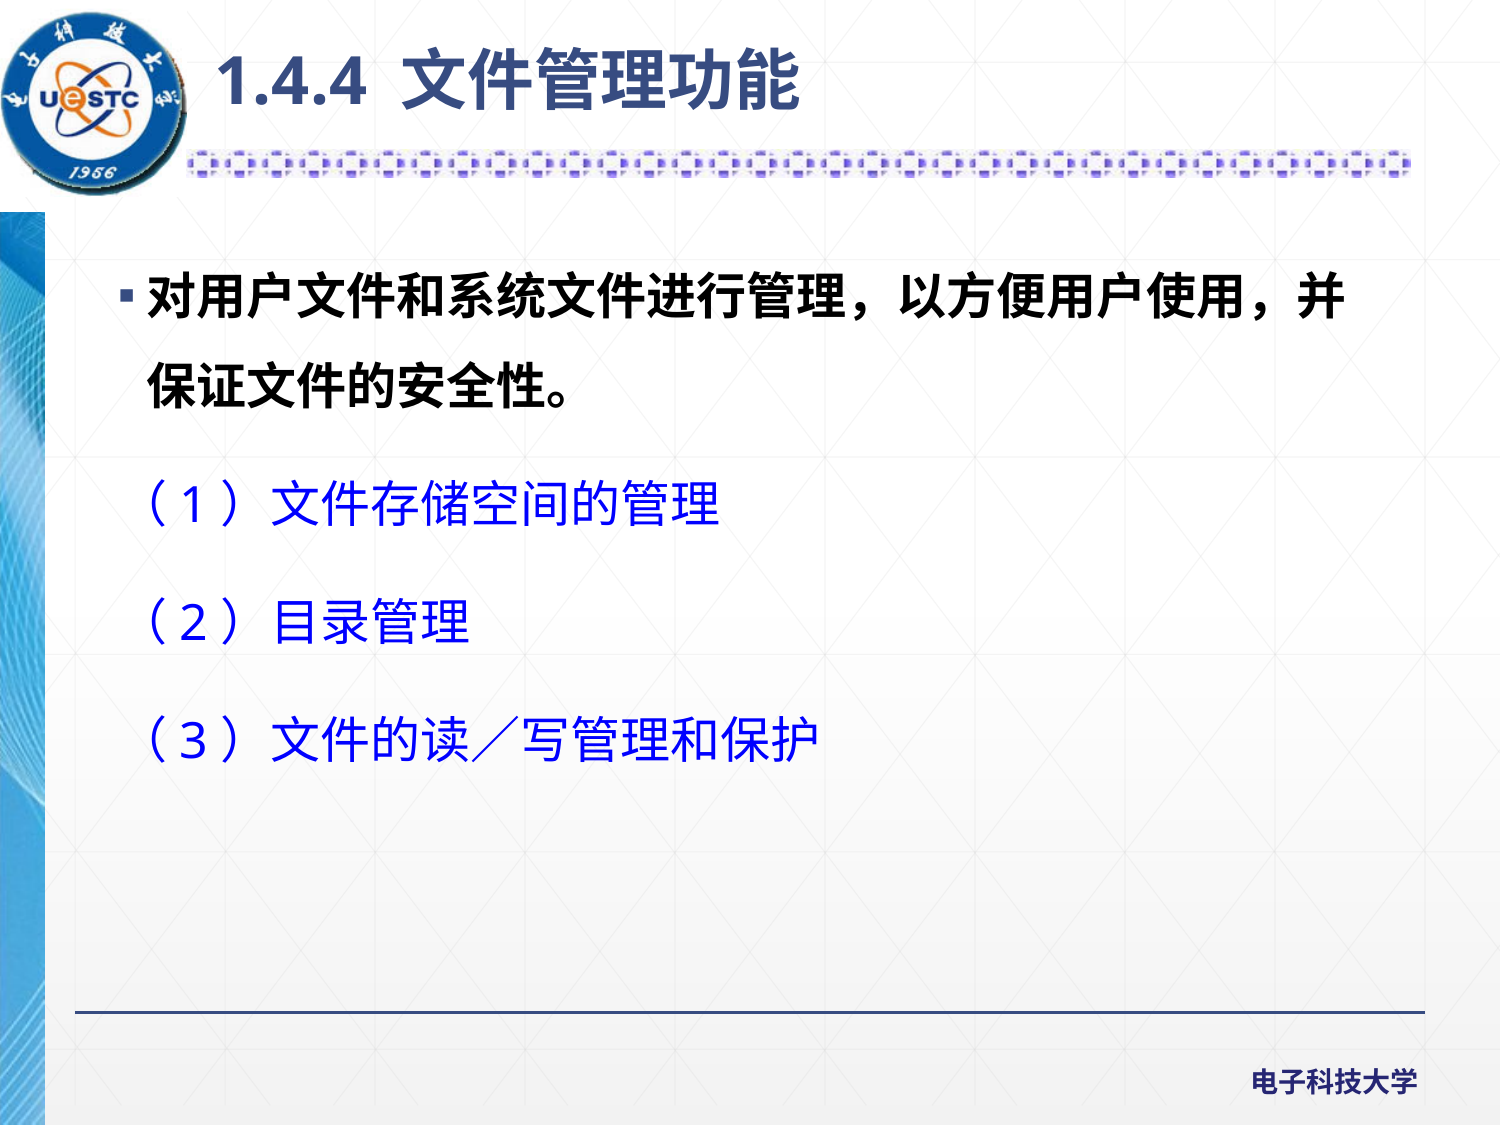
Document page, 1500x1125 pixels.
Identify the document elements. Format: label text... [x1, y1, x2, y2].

picture [0, 212, 45, 1125]
picture [0, 0, 1411, 197]
list 对用户文件和系统文件进行管理，以方便用户使用，并保证文件的安全性。 （1）文件存储空间的管理 （2）目录管理 （3）文件的读／写管理和保护 [103, 227, 1397, 1014]
title 1.4.4 文件管理功能 [200, 39, 1013, 156]
